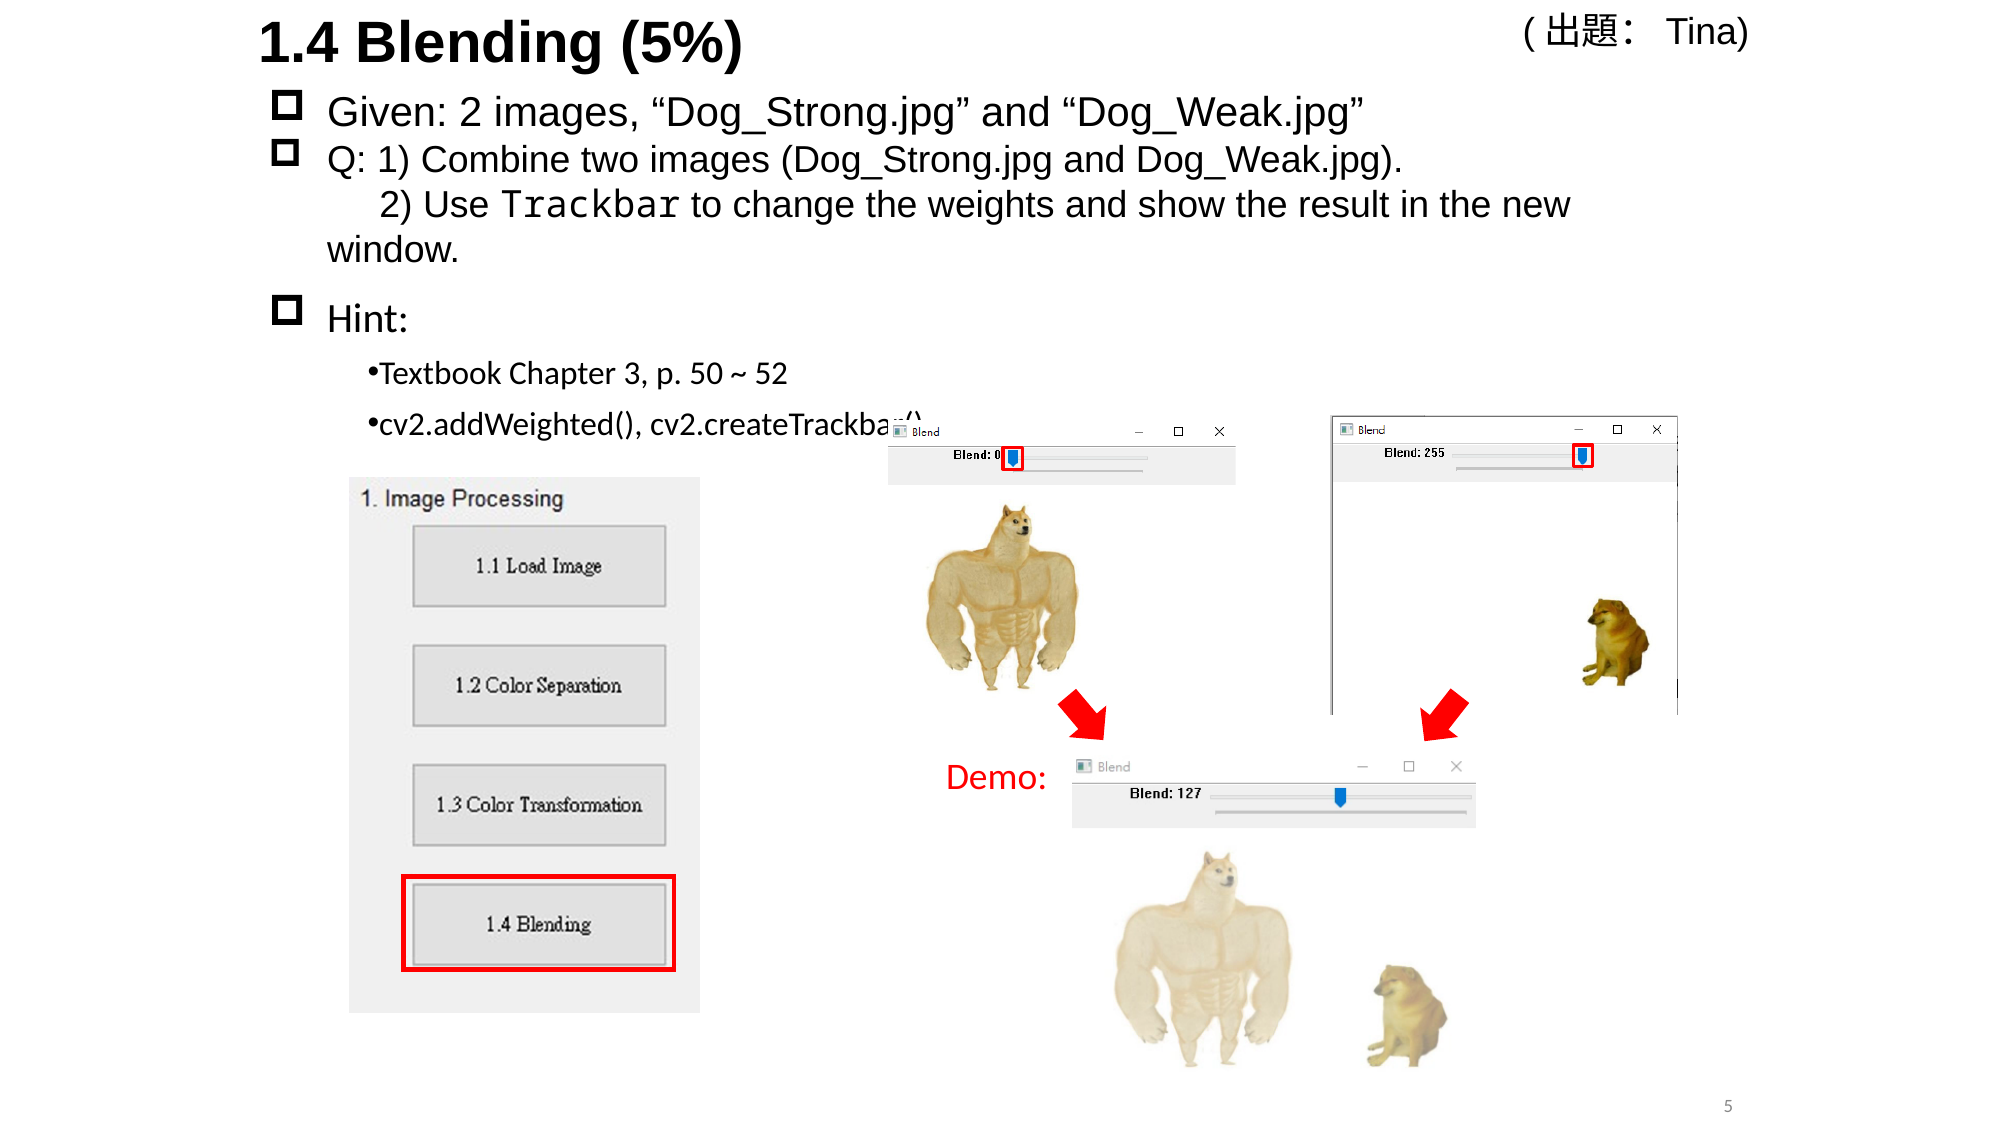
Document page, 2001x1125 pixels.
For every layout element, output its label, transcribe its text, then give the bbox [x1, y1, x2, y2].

text_box (出題：Tina) [1507, 0, 1836, 60]
list Given: 2 images, “Dog_Strong.jpg” and “Dog_Weak.jpg” Q: 1) Combine two images (Dog_Strong.jpg and Dog_Weak.jpg). 2) Use Trackbar to change the weights and show the result in the new window. Hint: Textbook Chapter 3, p. 50 ~ 52 cv2.addWeighted(), cv2.createTrackbar() [257, 79, 1708, 478]
title 1.4 Blending (5%) [246, 0, 1747, 89]
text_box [887, 415, 1678, 746]
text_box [349, 477, 700, 1013]
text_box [1071, 754, 1477, 1102]
slide_number 5 [1467, 1085, 1745, 1125]
text_box Demo: [931, 746, 1063, 805]
